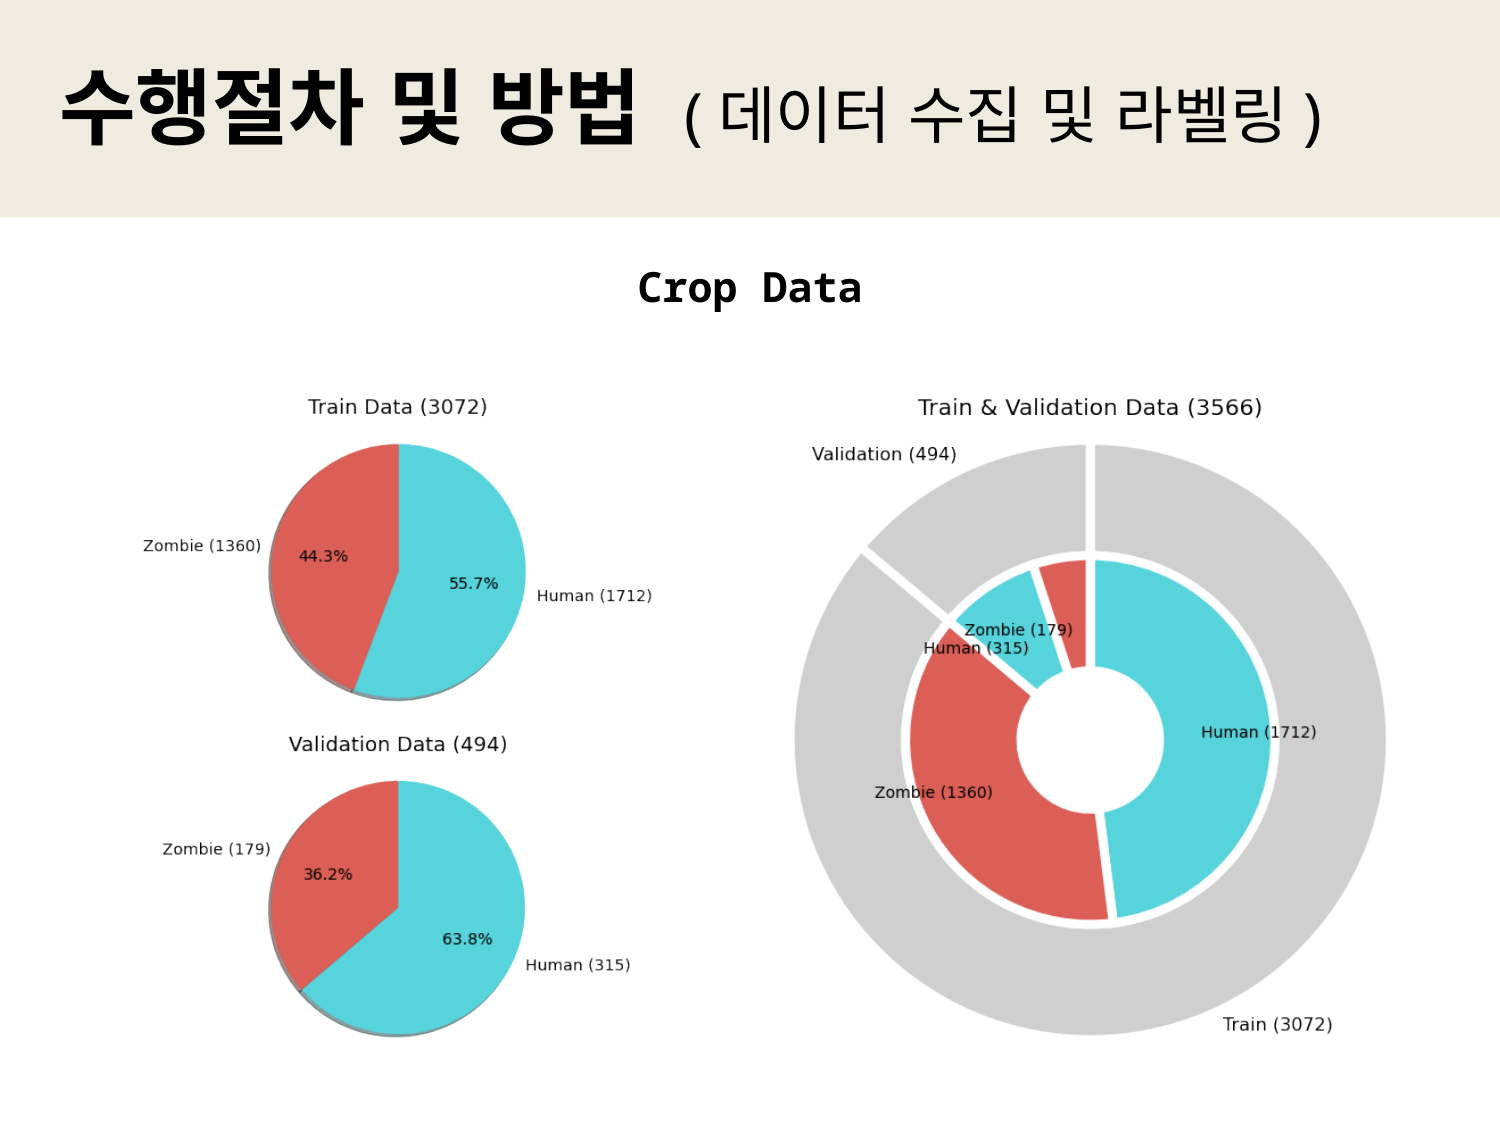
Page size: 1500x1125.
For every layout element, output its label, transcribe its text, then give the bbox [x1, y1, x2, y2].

text_box [0, 0, 1500, 218]
text_box 수행절차 및 방법 (데이터 수집 및 라벨링) [44, 61, 1438, 150]
picture [101, 389, 1399, 1058]
text_box Crop Data [242, 245, 1257, 326]
